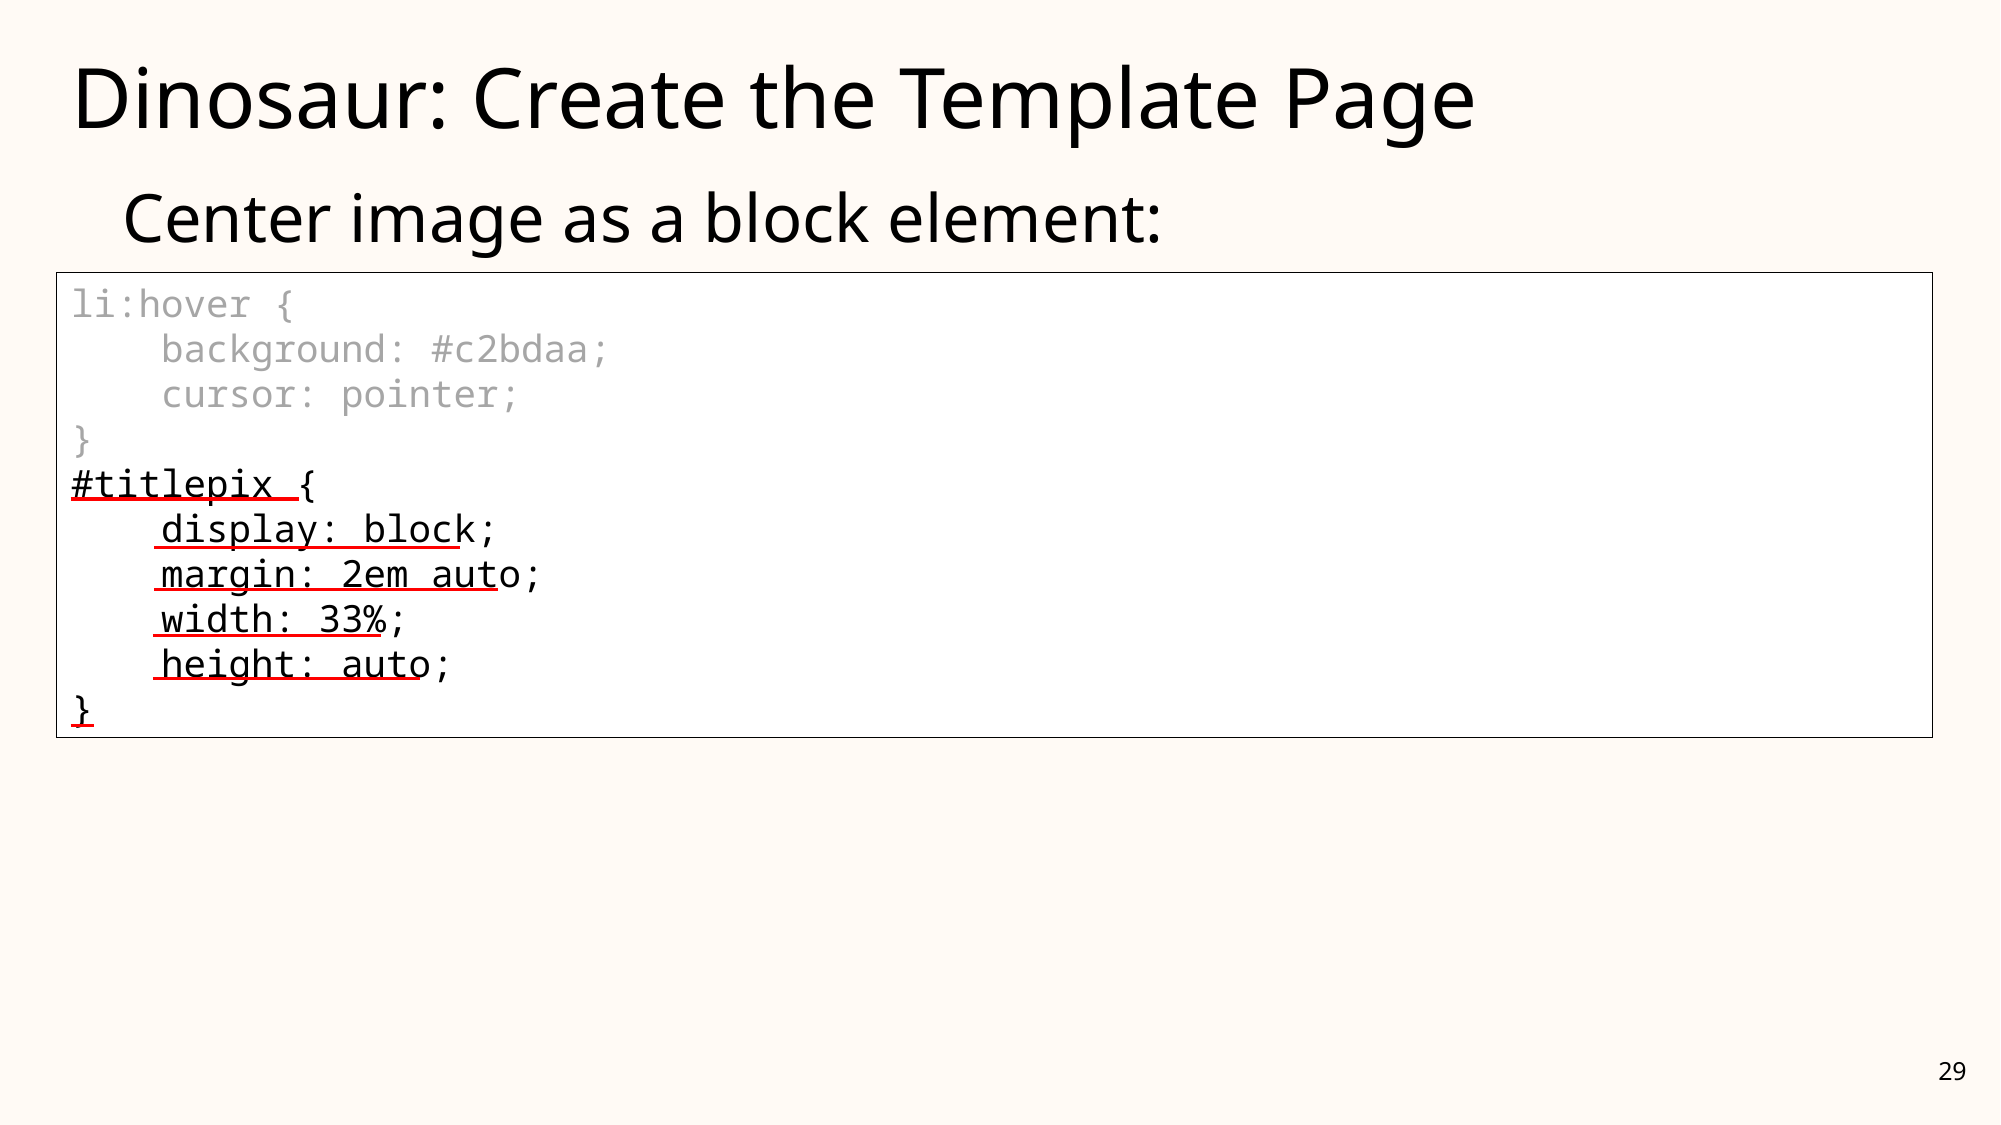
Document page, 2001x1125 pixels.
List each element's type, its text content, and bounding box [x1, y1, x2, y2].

title Dinosaur: Create the Template Page [56, 0, 1597, 197]
text_box Center image as a block element: [107, 128, 1814, 264]
text_box 29 [1896, 1042, 1982, 1103]
text_box li:hover { background: #c2bdaa; cursor: pointer; } #titlepix { display: block; margin: 2em auto; width: 33%; height: auto; } [56, 272, 1933, 738]
